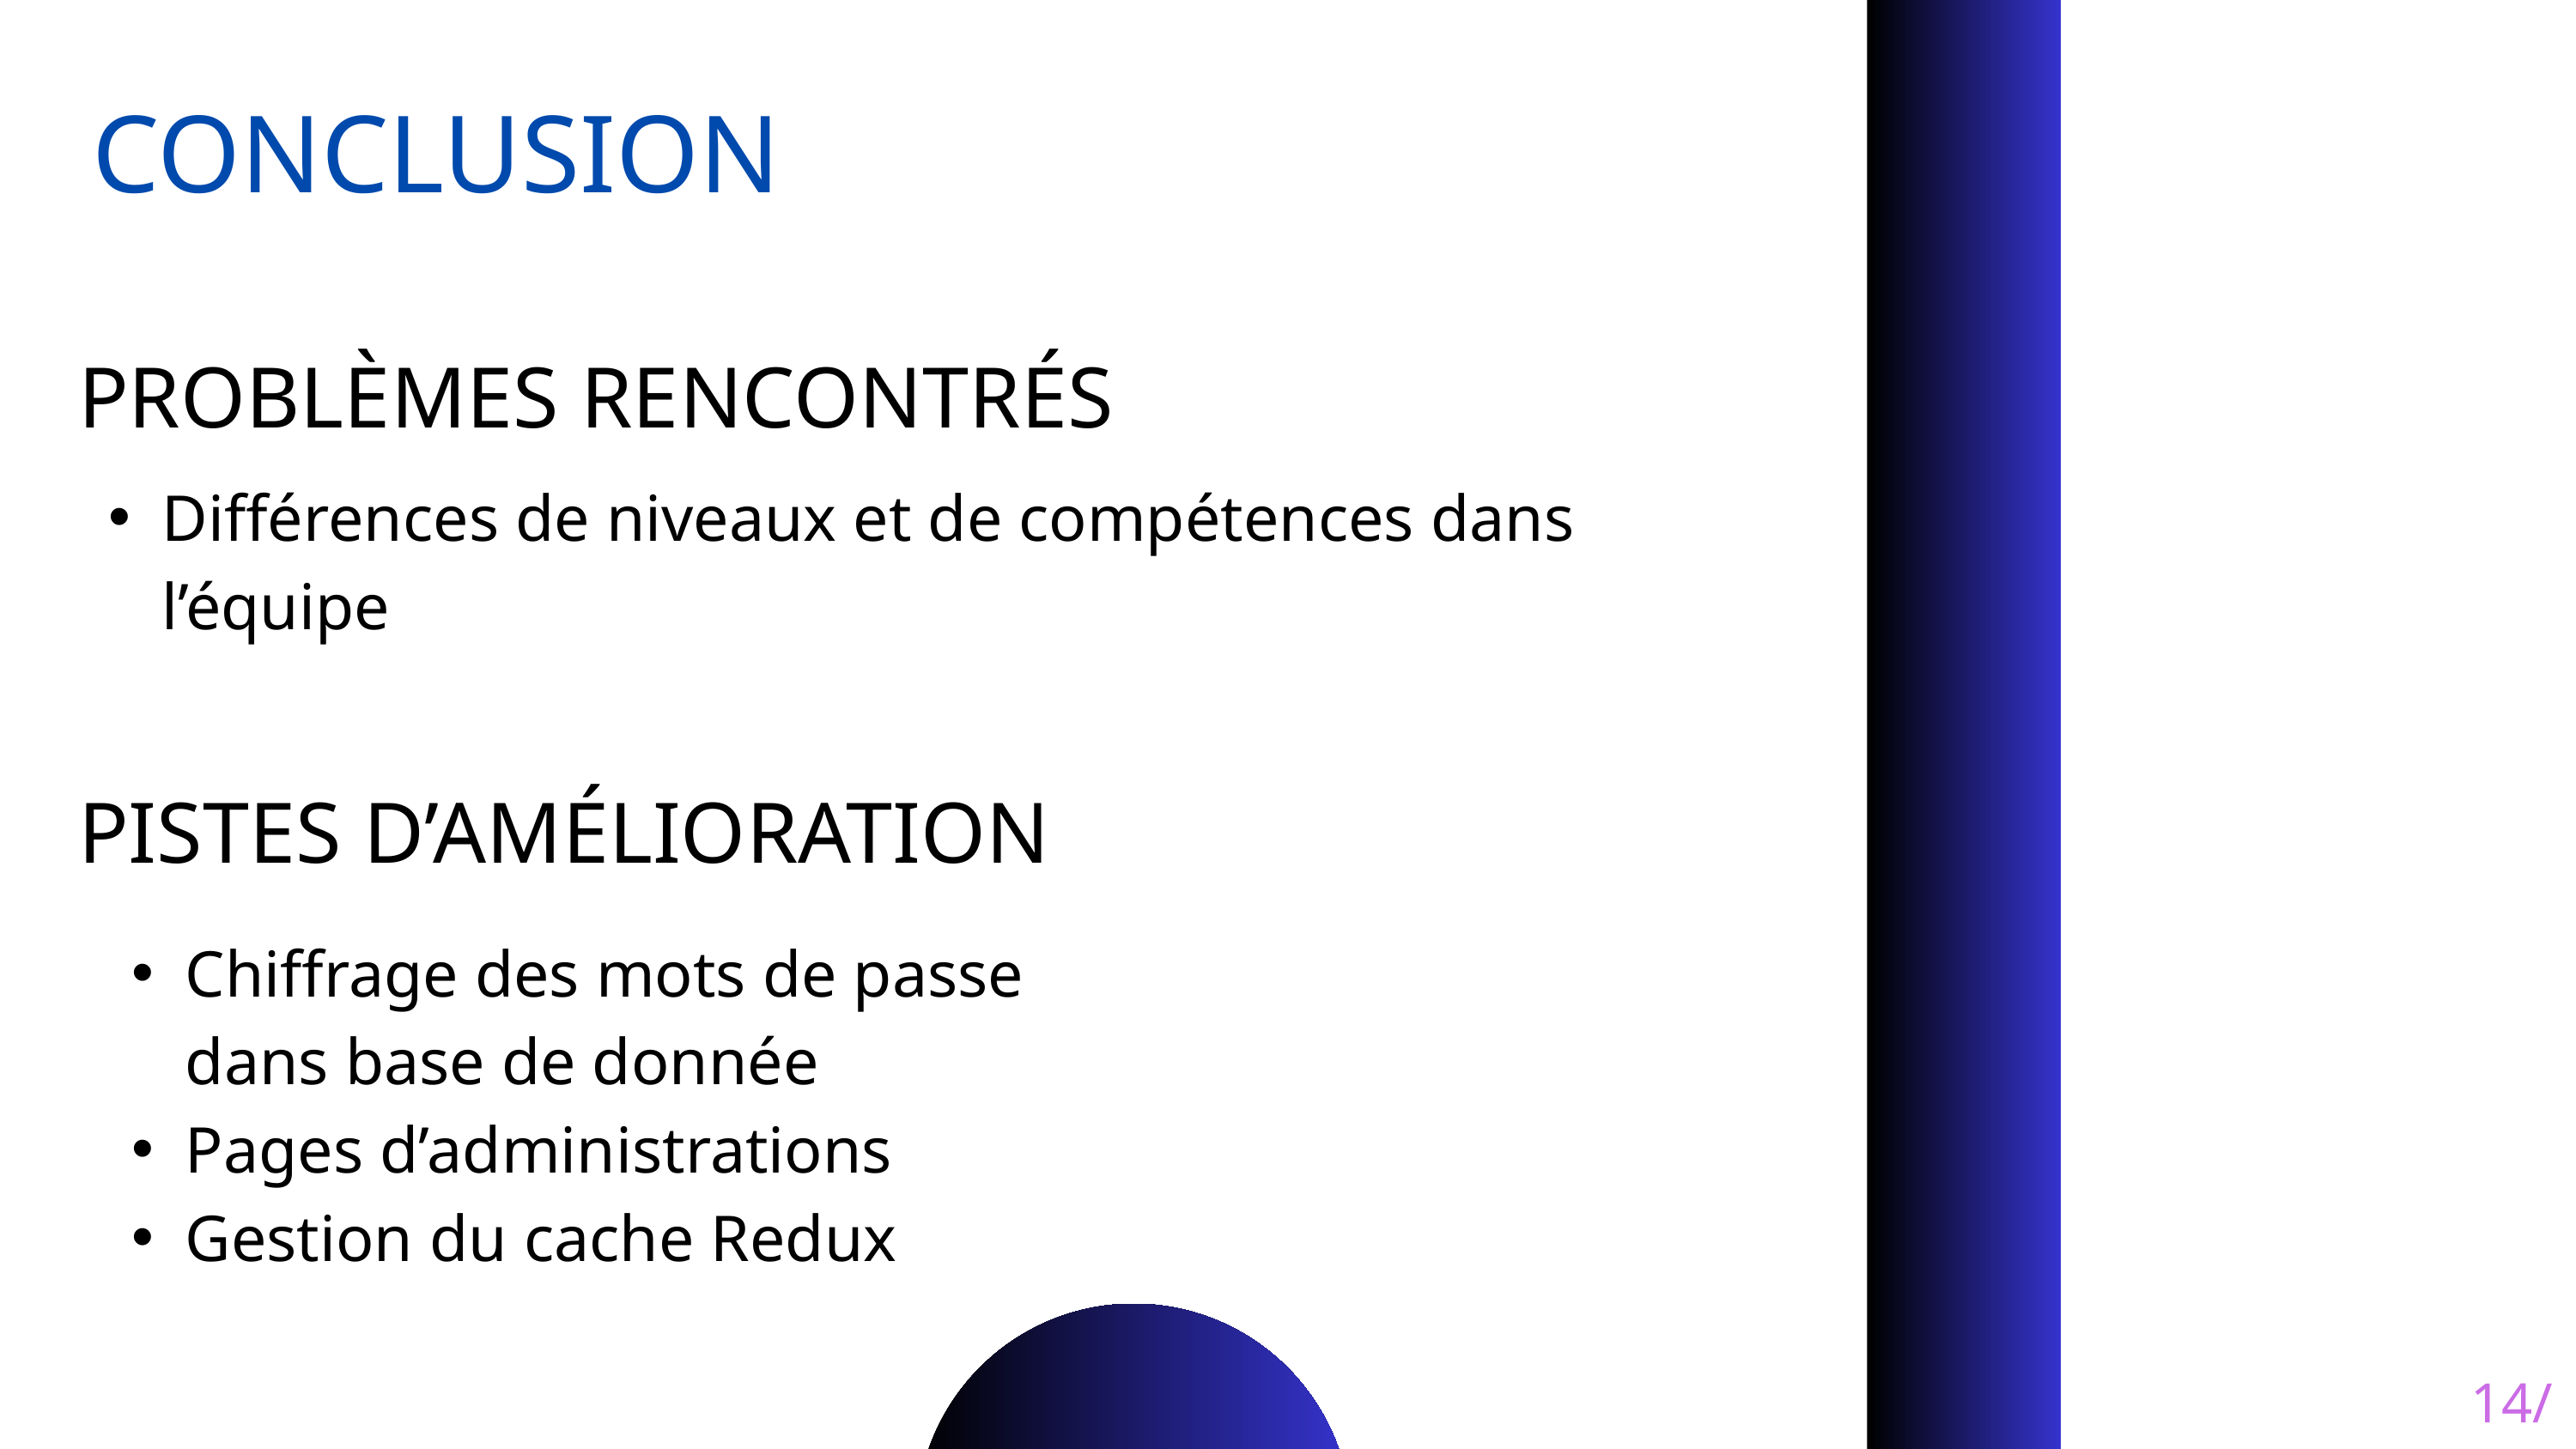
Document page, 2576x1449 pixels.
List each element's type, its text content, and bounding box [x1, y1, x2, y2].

text_box PROBLÈMES RENCONTRÉS [78, 327, 1205, 445]
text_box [1867, 0, 2062, 1449]
text_box Différences de niveaux et de compétences dans l’équipe [54, 465, 1601, 643]
text_box Chiffrage des mots de passe dans base de donnée Pages d’administrations Gestion du cache Redux [78, 920, 1134, 1274]
text_box PISTES D’AMÉLIORATION [78, 762, 1205, 881]
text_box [915, 1303, 1352, 1449]
text_box 14/ [2470, 1357, 2561, 1434]
text_box CONCLUSION [92, 64, 917, 215]
